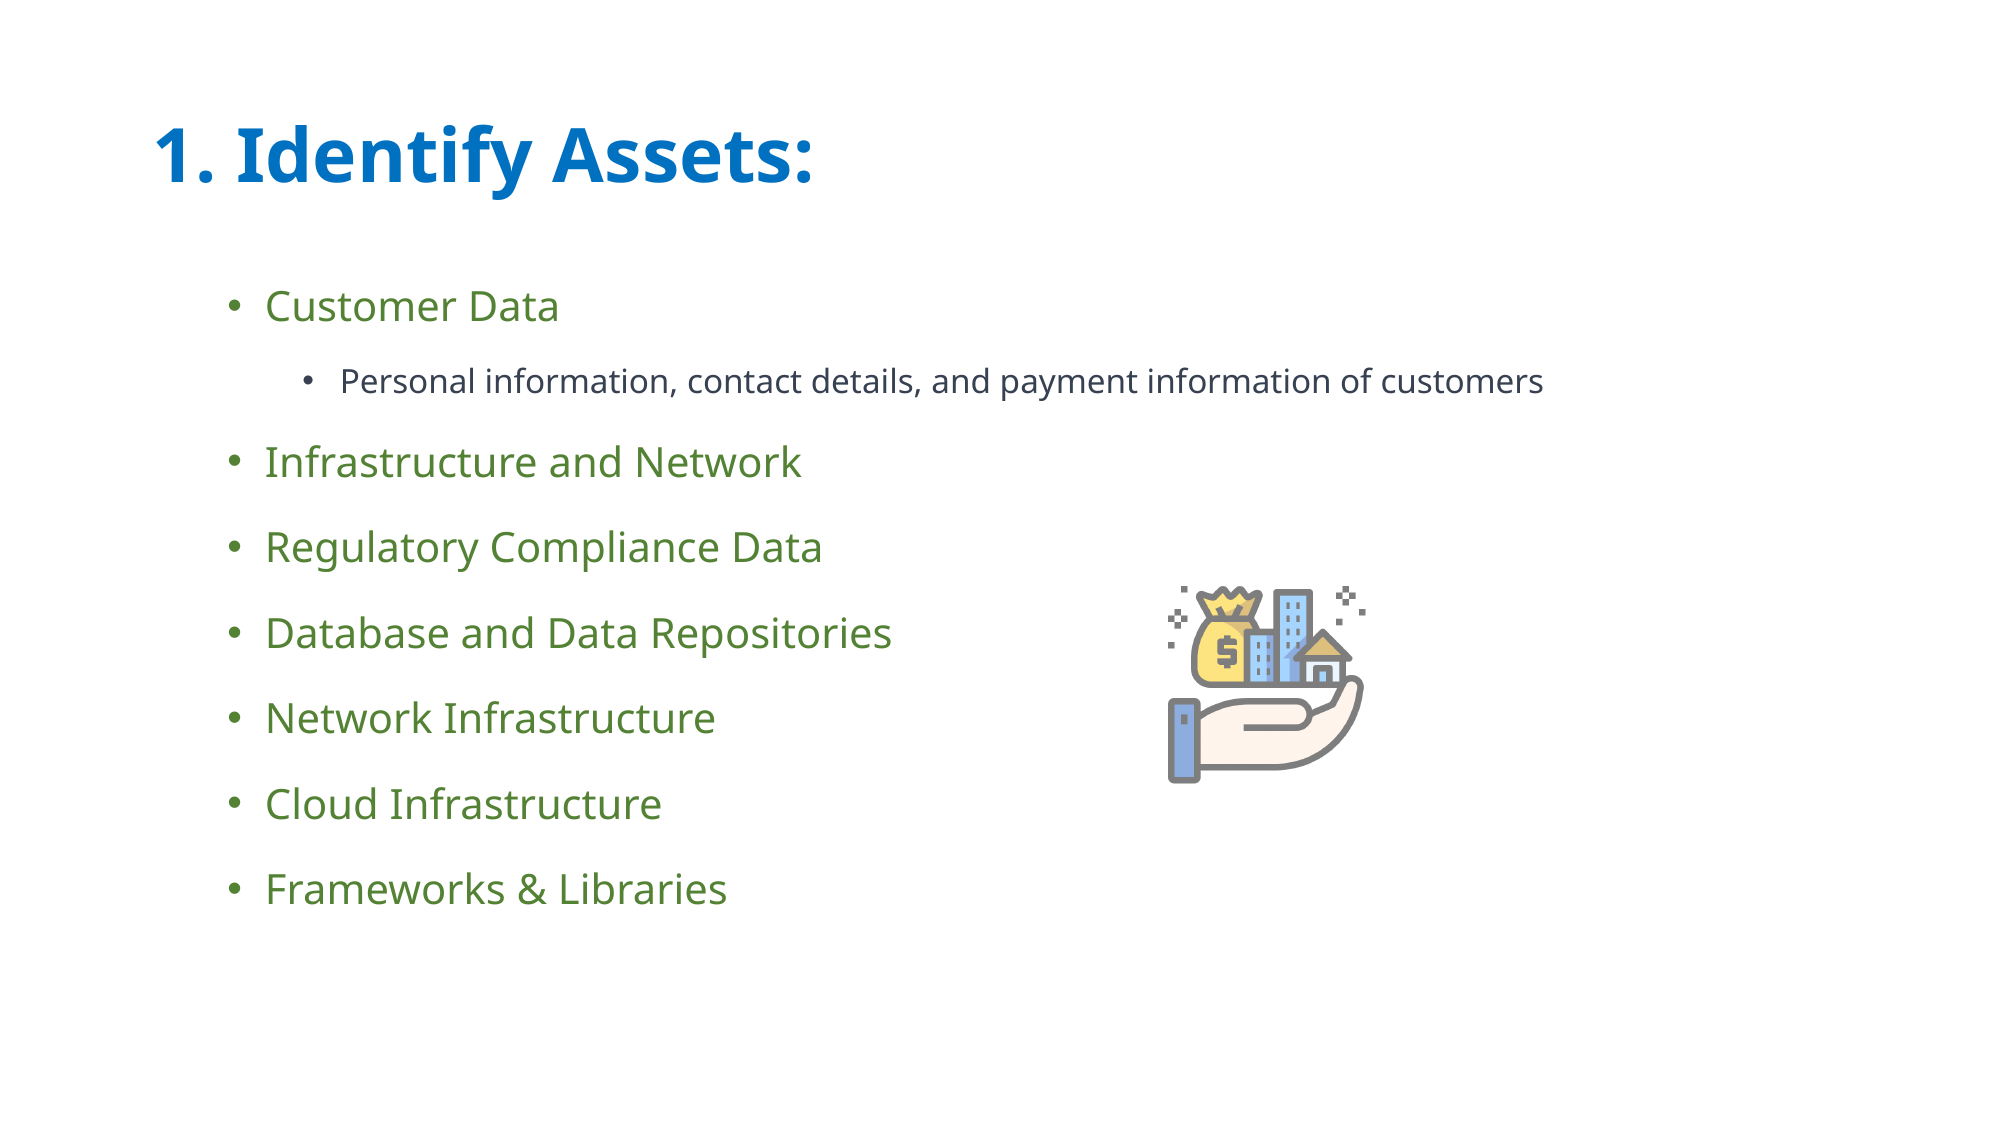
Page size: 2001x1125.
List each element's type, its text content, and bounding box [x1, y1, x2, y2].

picture [1161, 579, 1372, 790]
title 1. Identify Assets: [137, 111, 1250, 205]
list Customer Data Personal information, contact details, and payment information of customers Infrastructure and Network Regulatory Compliance Data Database and Data Repositories Network Infrastructure Cloud Infrastructure Frameworks & Libraries [137, 247, 1863, 985]
